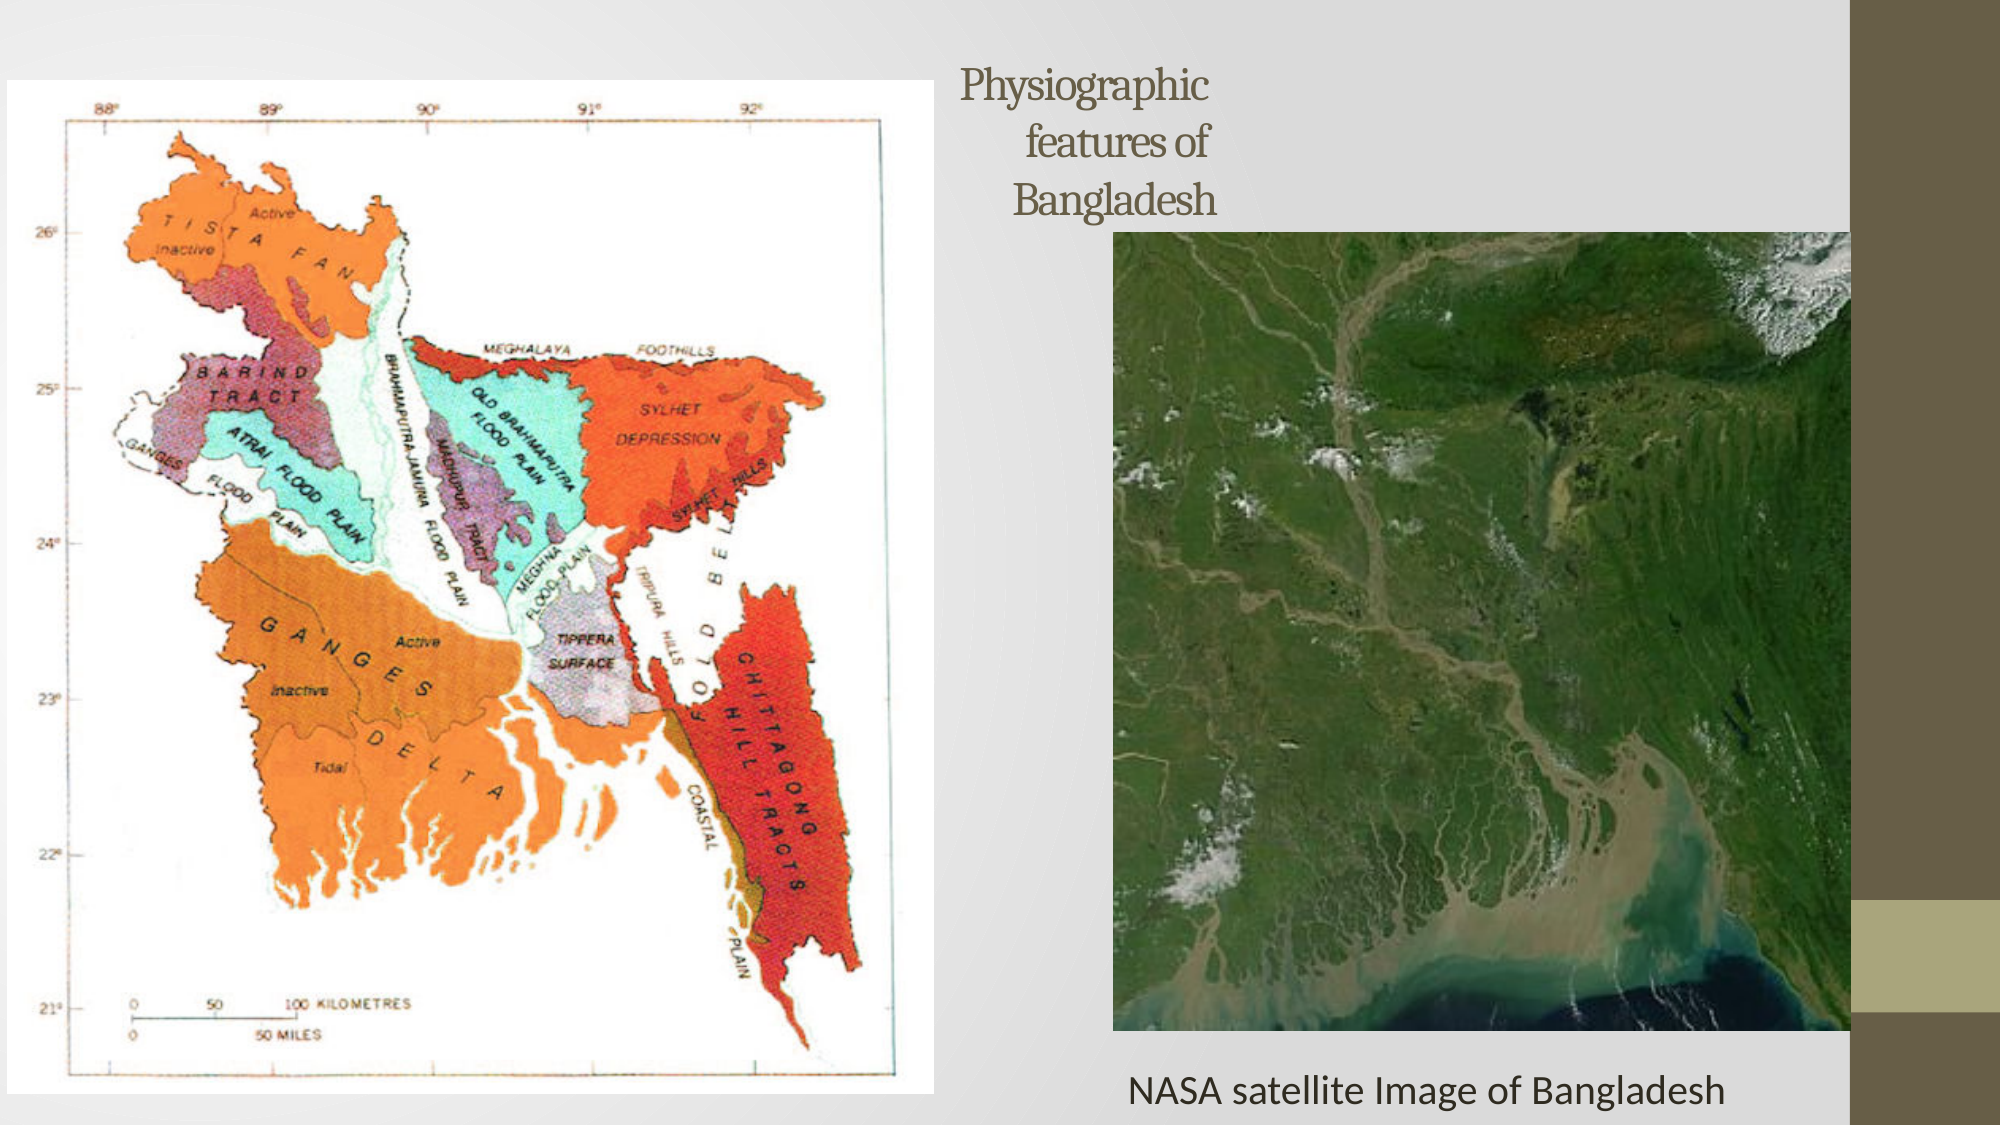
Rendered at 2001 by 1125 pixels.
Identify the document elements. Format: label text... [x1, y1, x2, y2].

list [6, 80, 934, 1094]
text_box NASA satellite Image of Bangladesh [1113, 1056, 1803, 1121]
title Physiographic features of Bangladesh [99, 45, 1234, 233]
picture [1112, 232, 1852, 1031]
